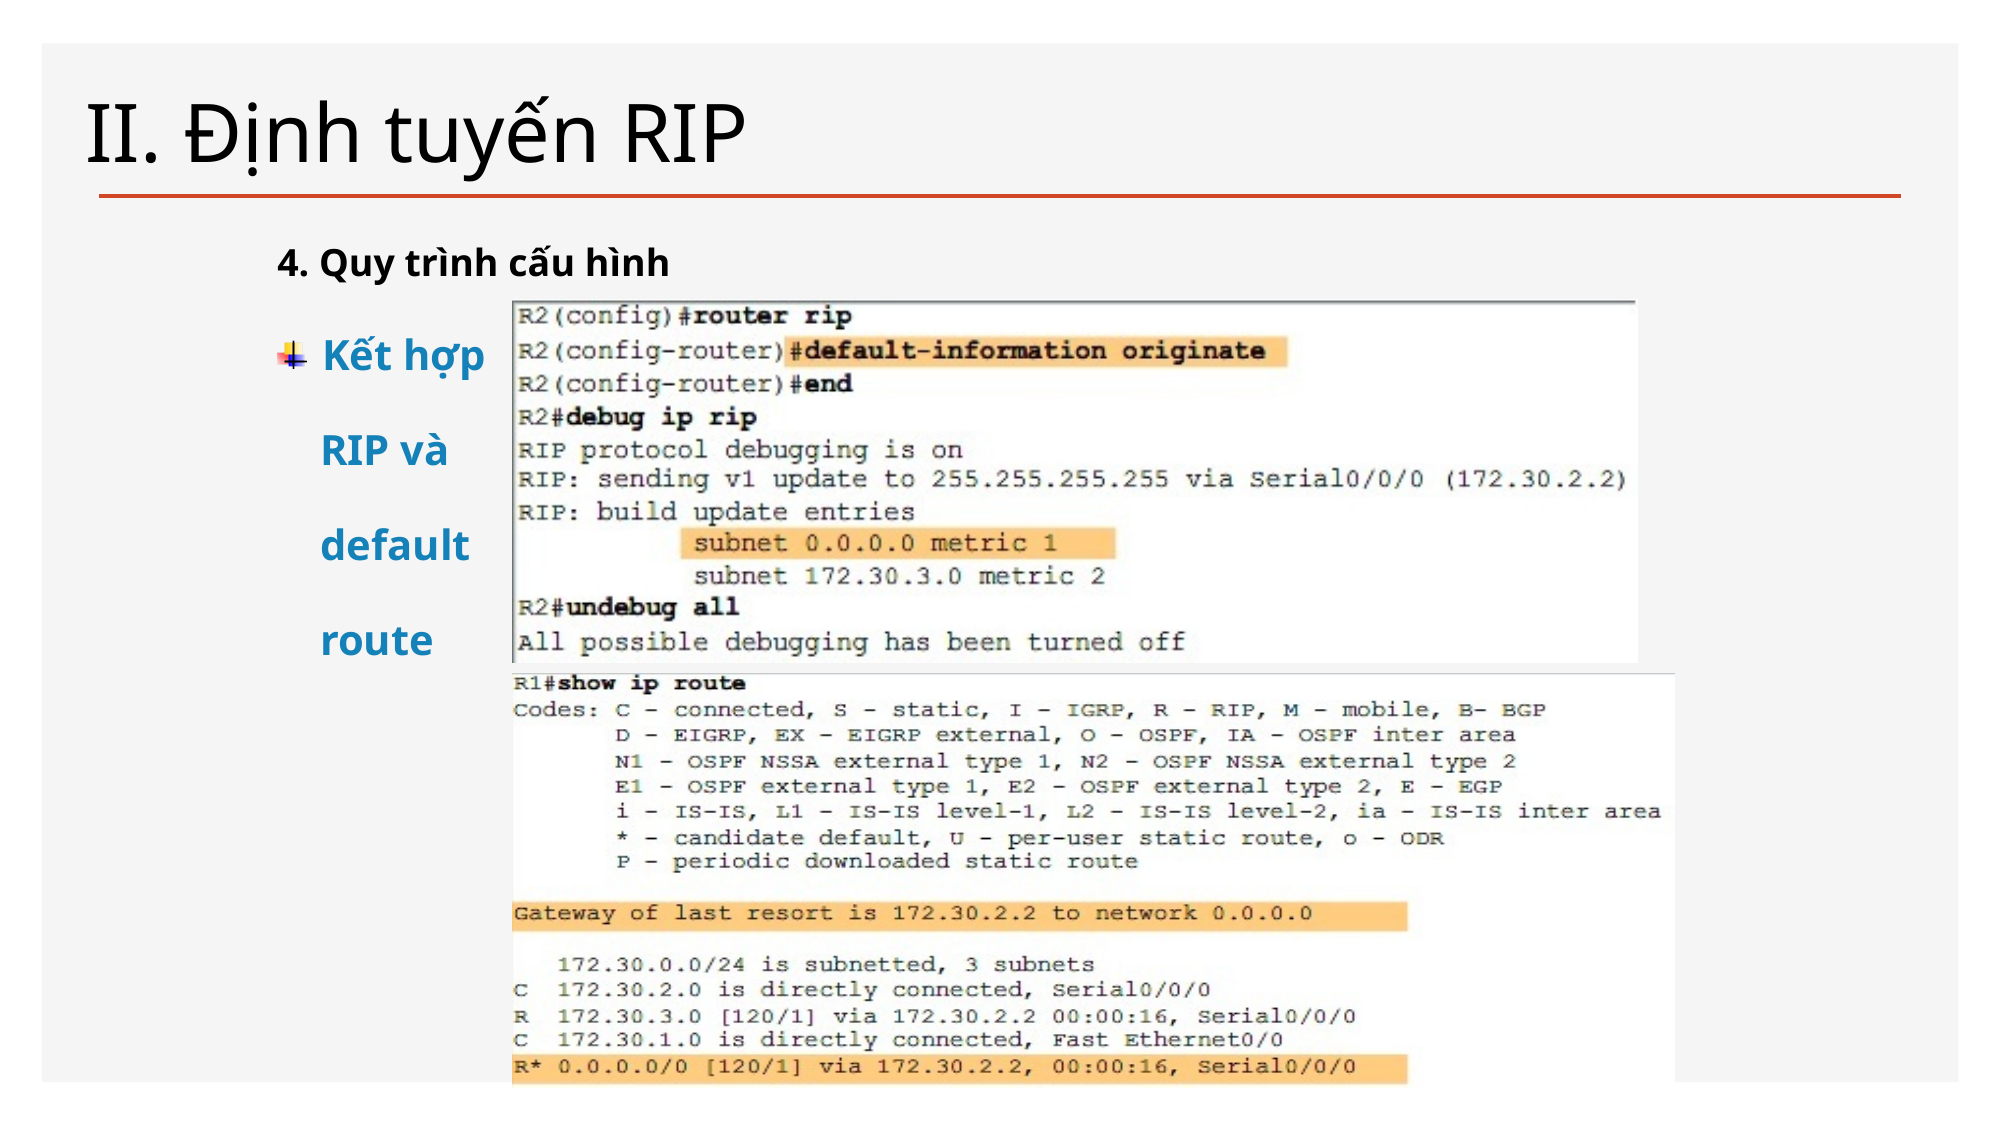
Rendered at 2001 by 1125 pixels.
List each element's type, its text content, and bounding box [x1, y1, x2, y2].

picture [277, 339, 307, 369]
title II. Định tuyến RIP [85, 73, 1214, 179]
text_box 4. Quy trình cấu hình Kết hợp RIP và default route [262, 224, 1075, 475]
picture [512, 299, 1638, 663]
picture [512, 673, 1675, 1088]
